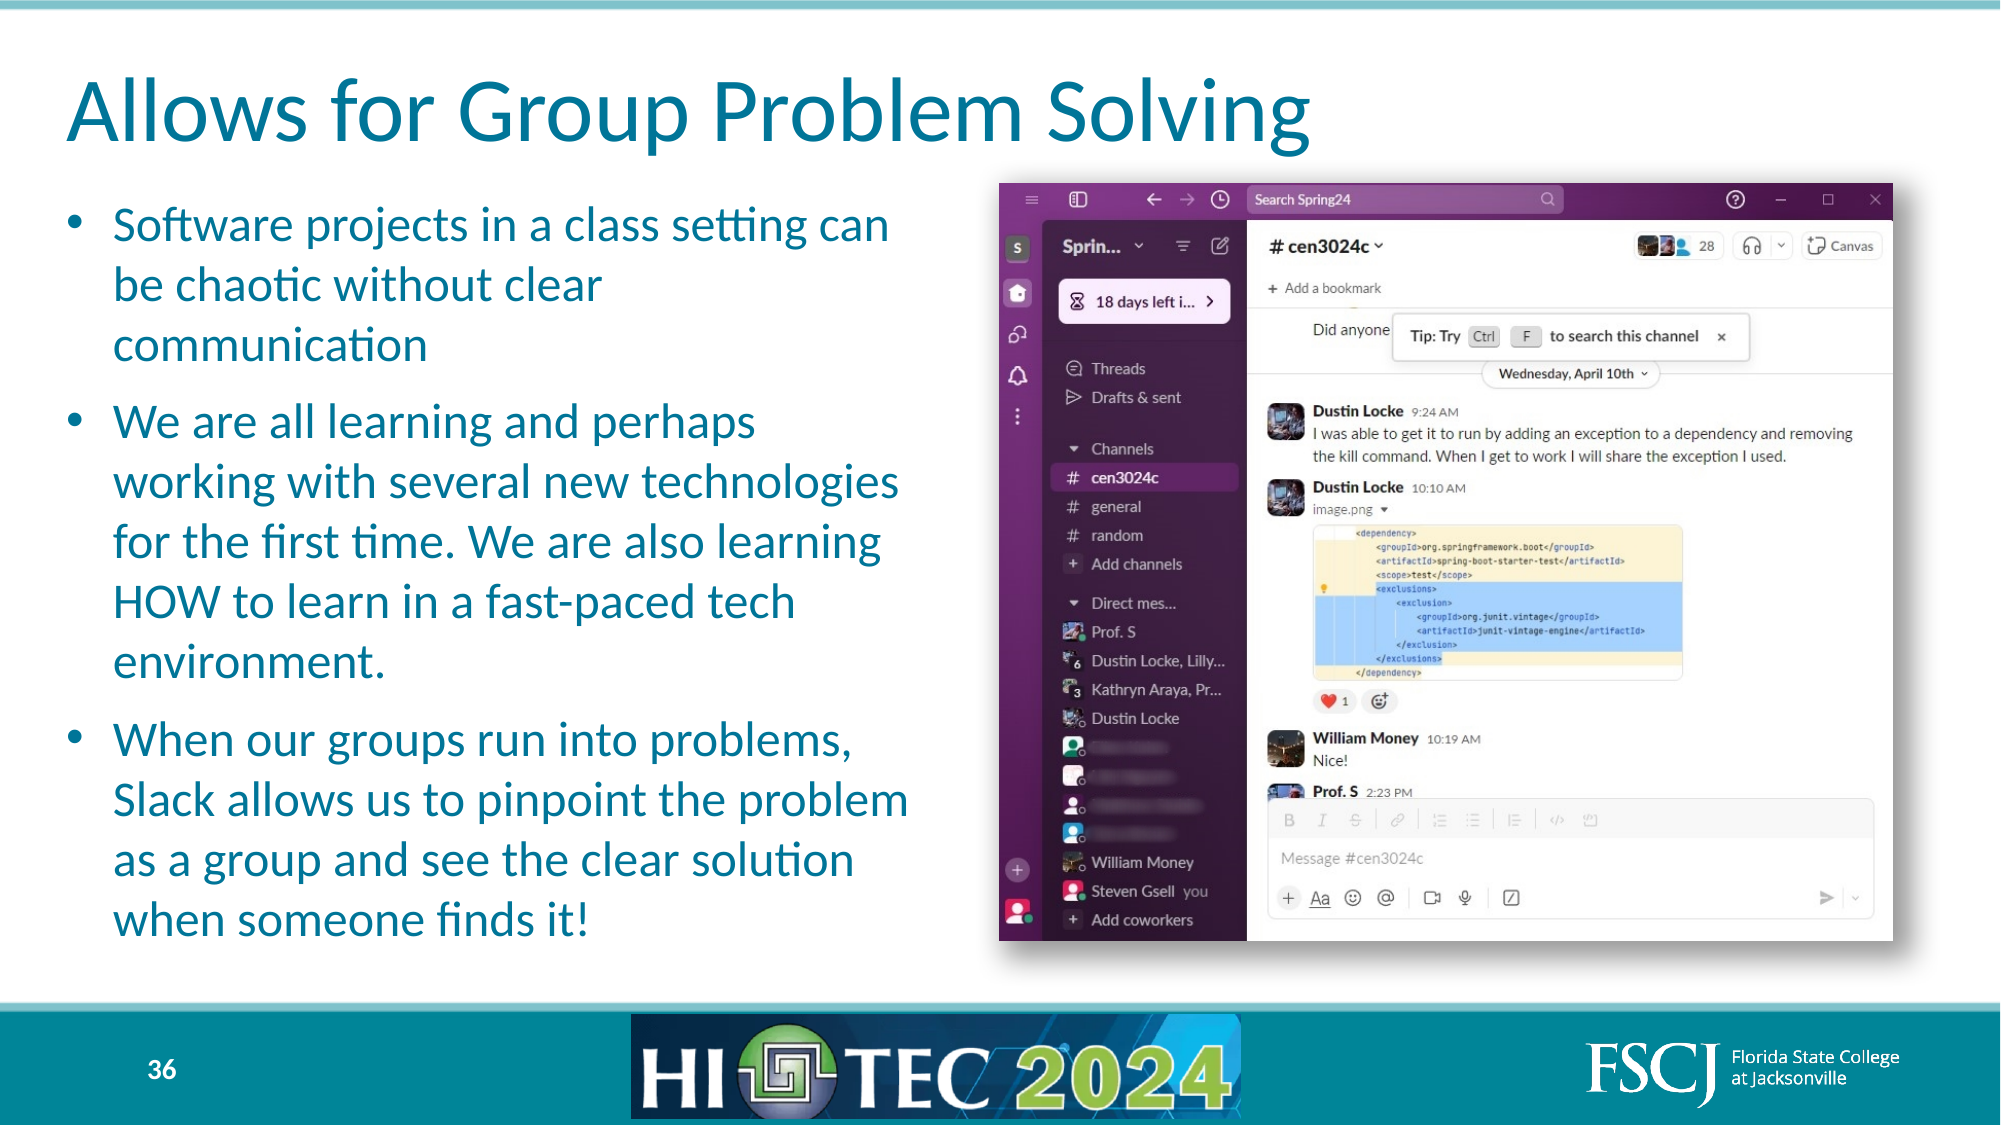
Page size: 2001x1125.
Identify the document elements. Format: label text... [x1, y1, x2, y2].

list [999, 183, 1893, 941]
title Allows for Group Problem Solving [51, 47, 1863, 176]
picture [0, 0, 2001, 1125]
text_box Software projects in a class setting can be chaotic without clear communication We are all learning and perhaps working with several new technologies for the first time. We are also learning HOW to learn in a fast-paced tech environment. When our groups run into problems, Slack allows us to pinpoint the problem as a group and see the clear solution when someone finds it! [51, 183, 944, 954]
